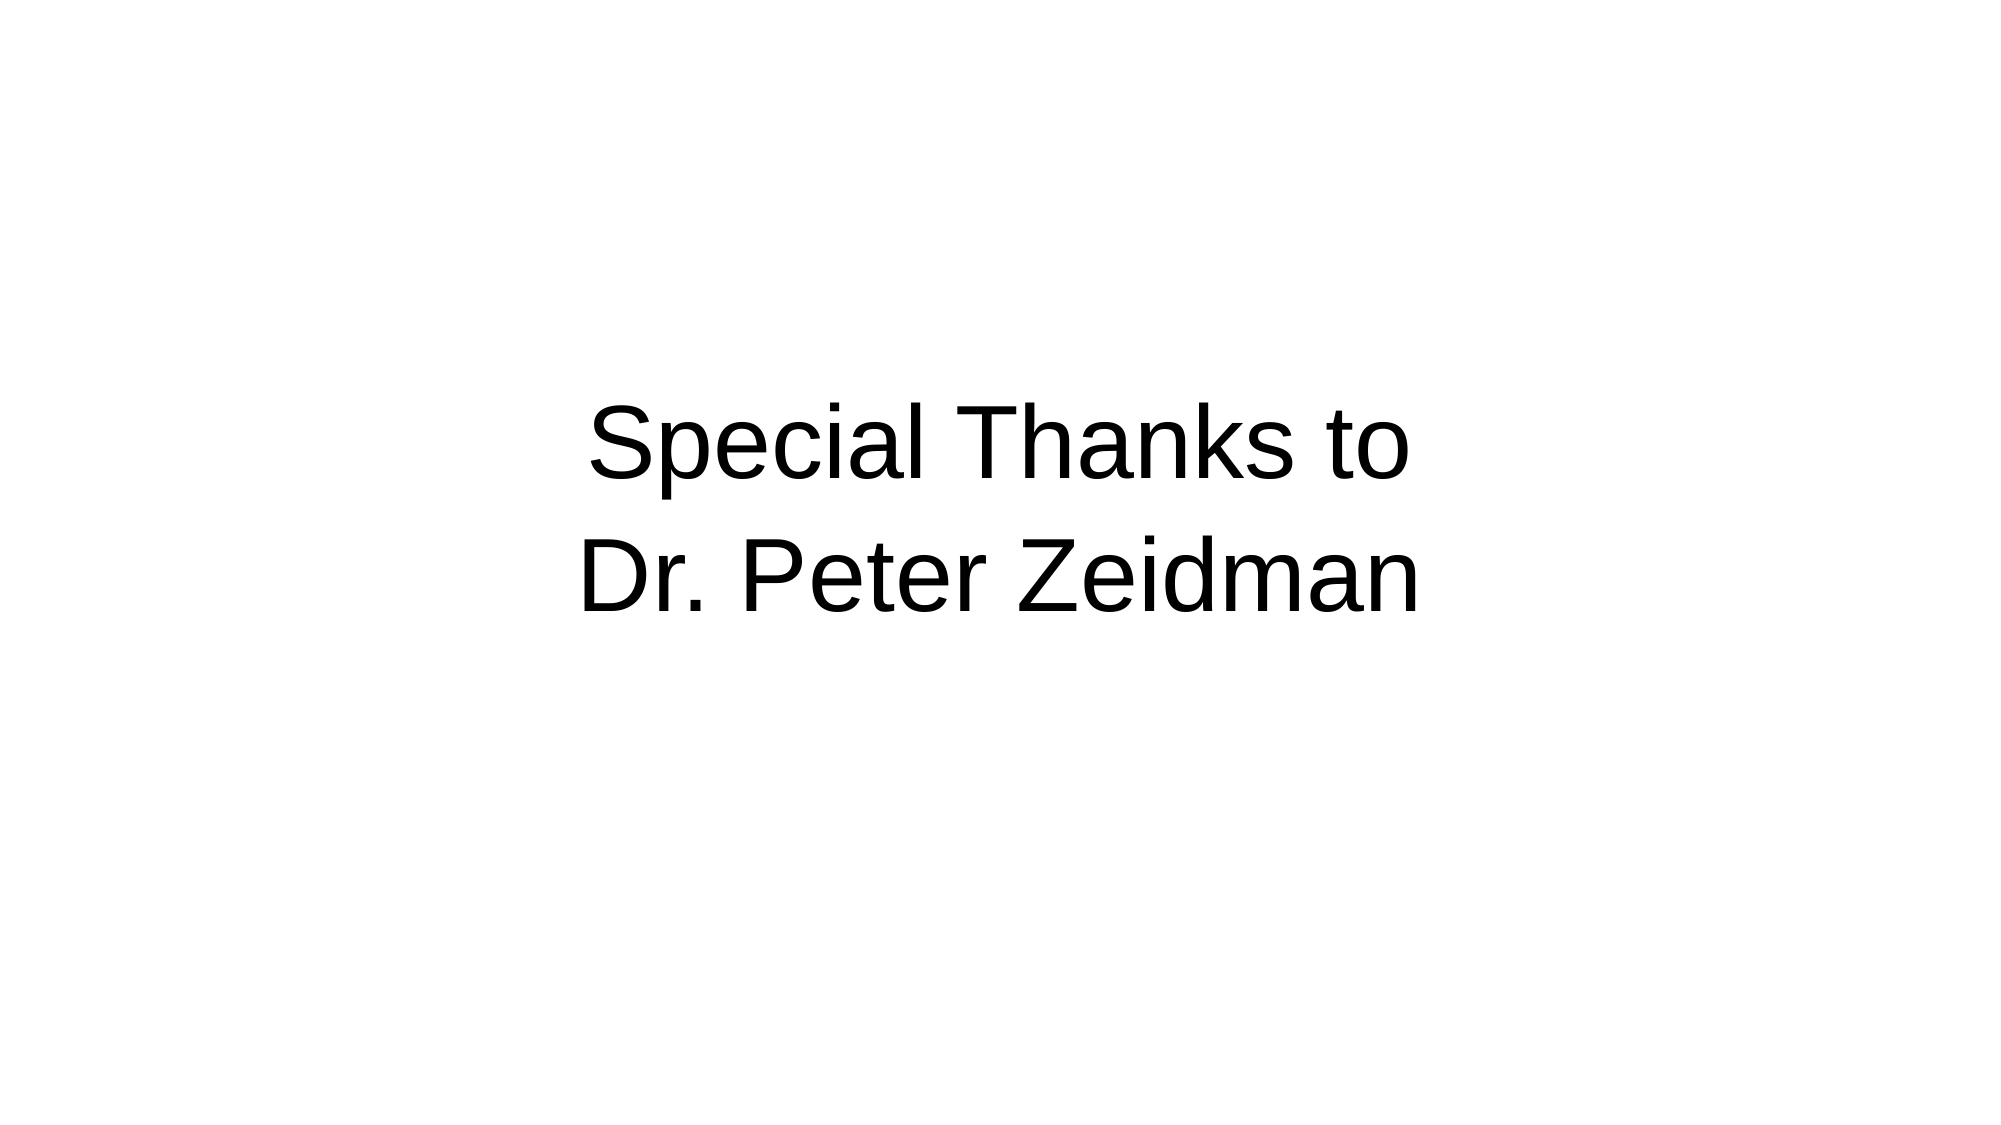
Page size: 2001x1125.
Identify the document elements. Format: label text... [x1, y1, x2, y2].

list Special Thanks to Dr. Peter Zeidman [137, 234, 1863, 949]
